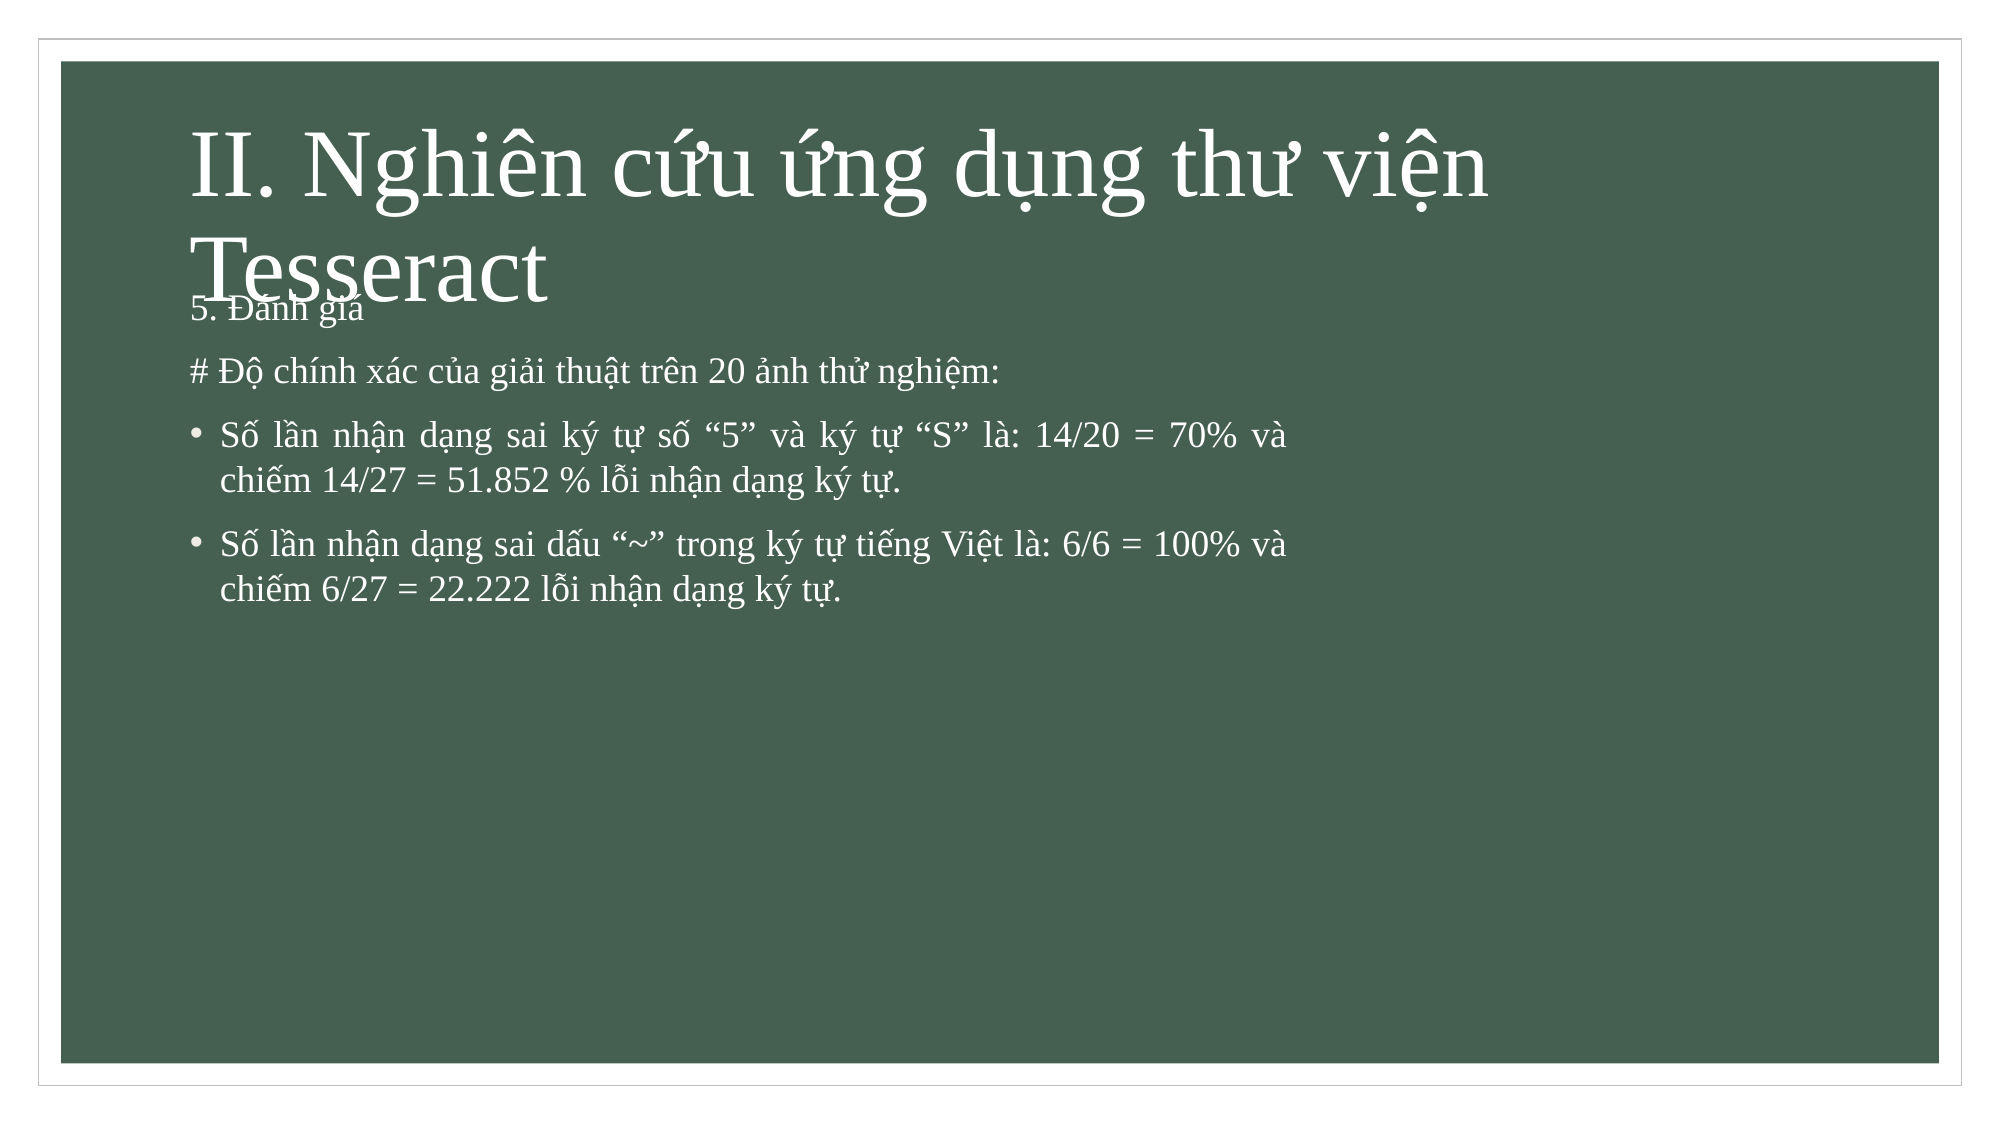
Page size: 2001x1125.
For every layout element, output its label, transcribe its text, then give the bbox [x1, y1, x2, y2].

list 5. Đánh giá # Độ chính xác của giải thuật trên 20 ảnh thử nghiệm: Số lần nhận dạng sai ký tự số “5” và ký tự “S” là: 14/20 = 70% và chiếm 14/27 = 51.852 % lỗi nhận dạng ký tự. Số lần nhận dạng sai dấu “~” trong ký tự tiếng Việt là: 6/6 = 100% và chiếm 6/27 = 22.222 lỗi nhận dạng ký tự. [174, 275, 1304, 863]
title II. Nghiên cứu ứng dụng thư viện Tesseract [174, 105, 1825, 331]
